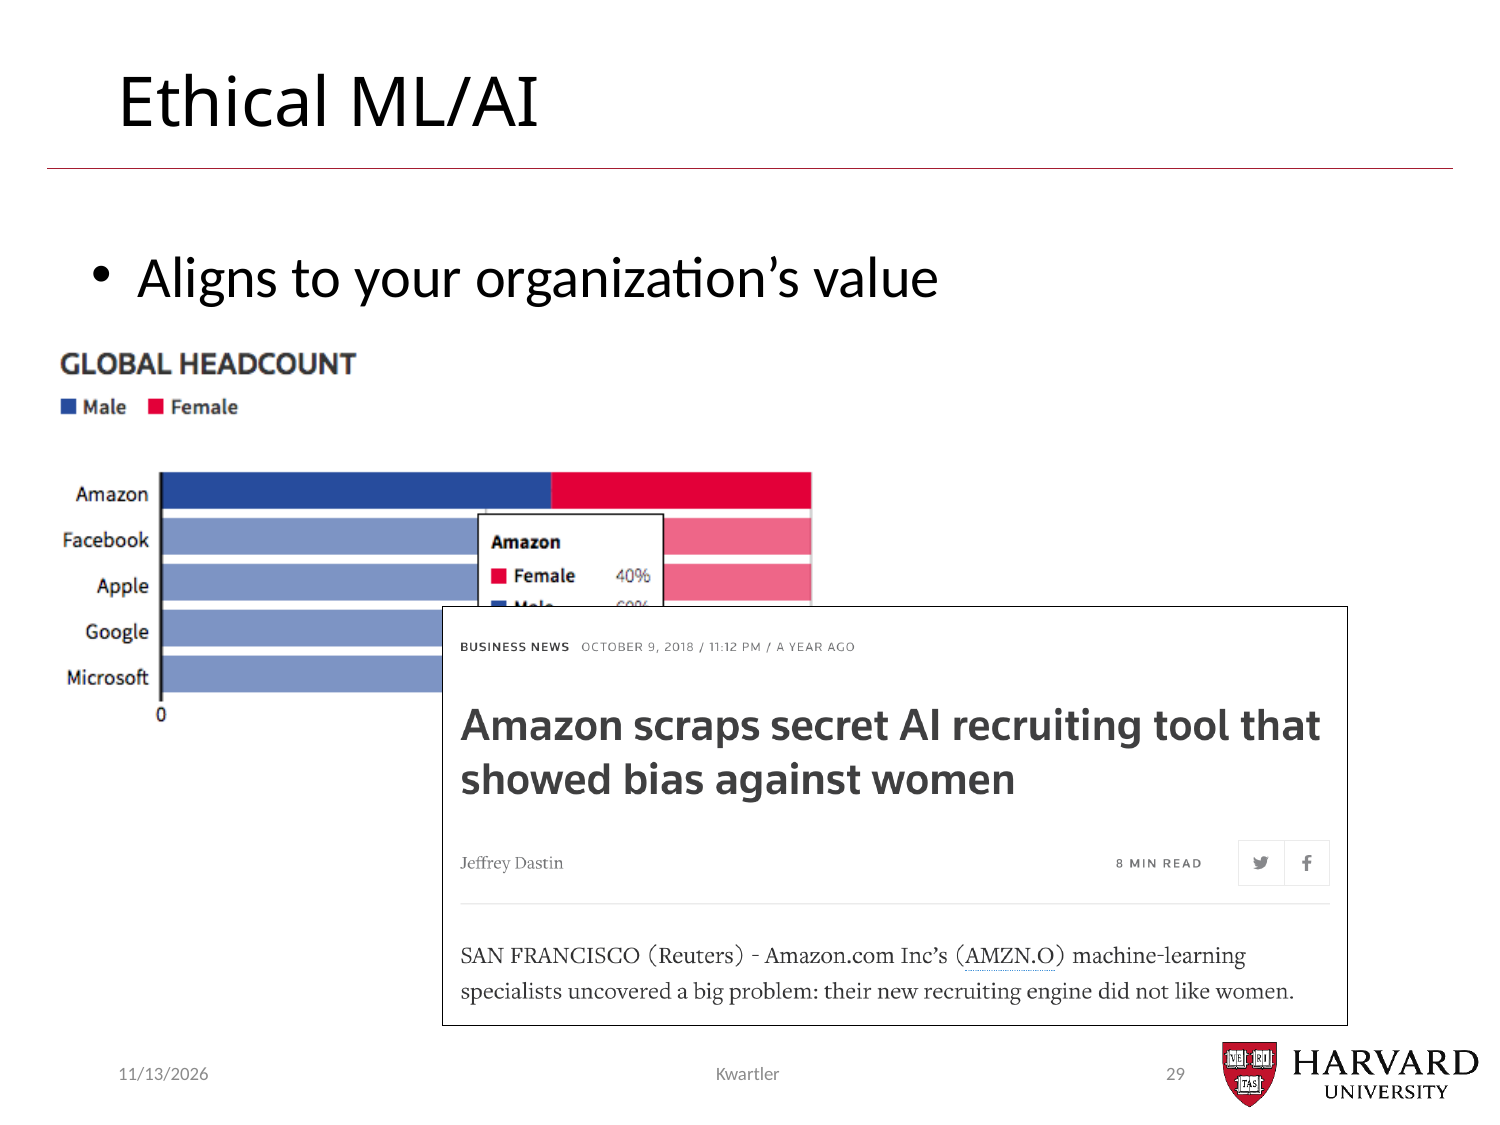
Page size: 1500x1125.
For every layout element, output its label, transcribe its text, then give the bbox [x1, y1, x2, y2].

slide_number 29 [1059, 1042, 1200, 1103]
text_box Aligns to your organization’s value [76, 231, 956, 317]
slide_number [103, 1042, 441, 1103]
footer Kwartler [496, 1042, 1004, 1103]
picture [55, 347, 1500, 1125]
text_box Ethical ML/AI [103, 59, 1397, 157]
